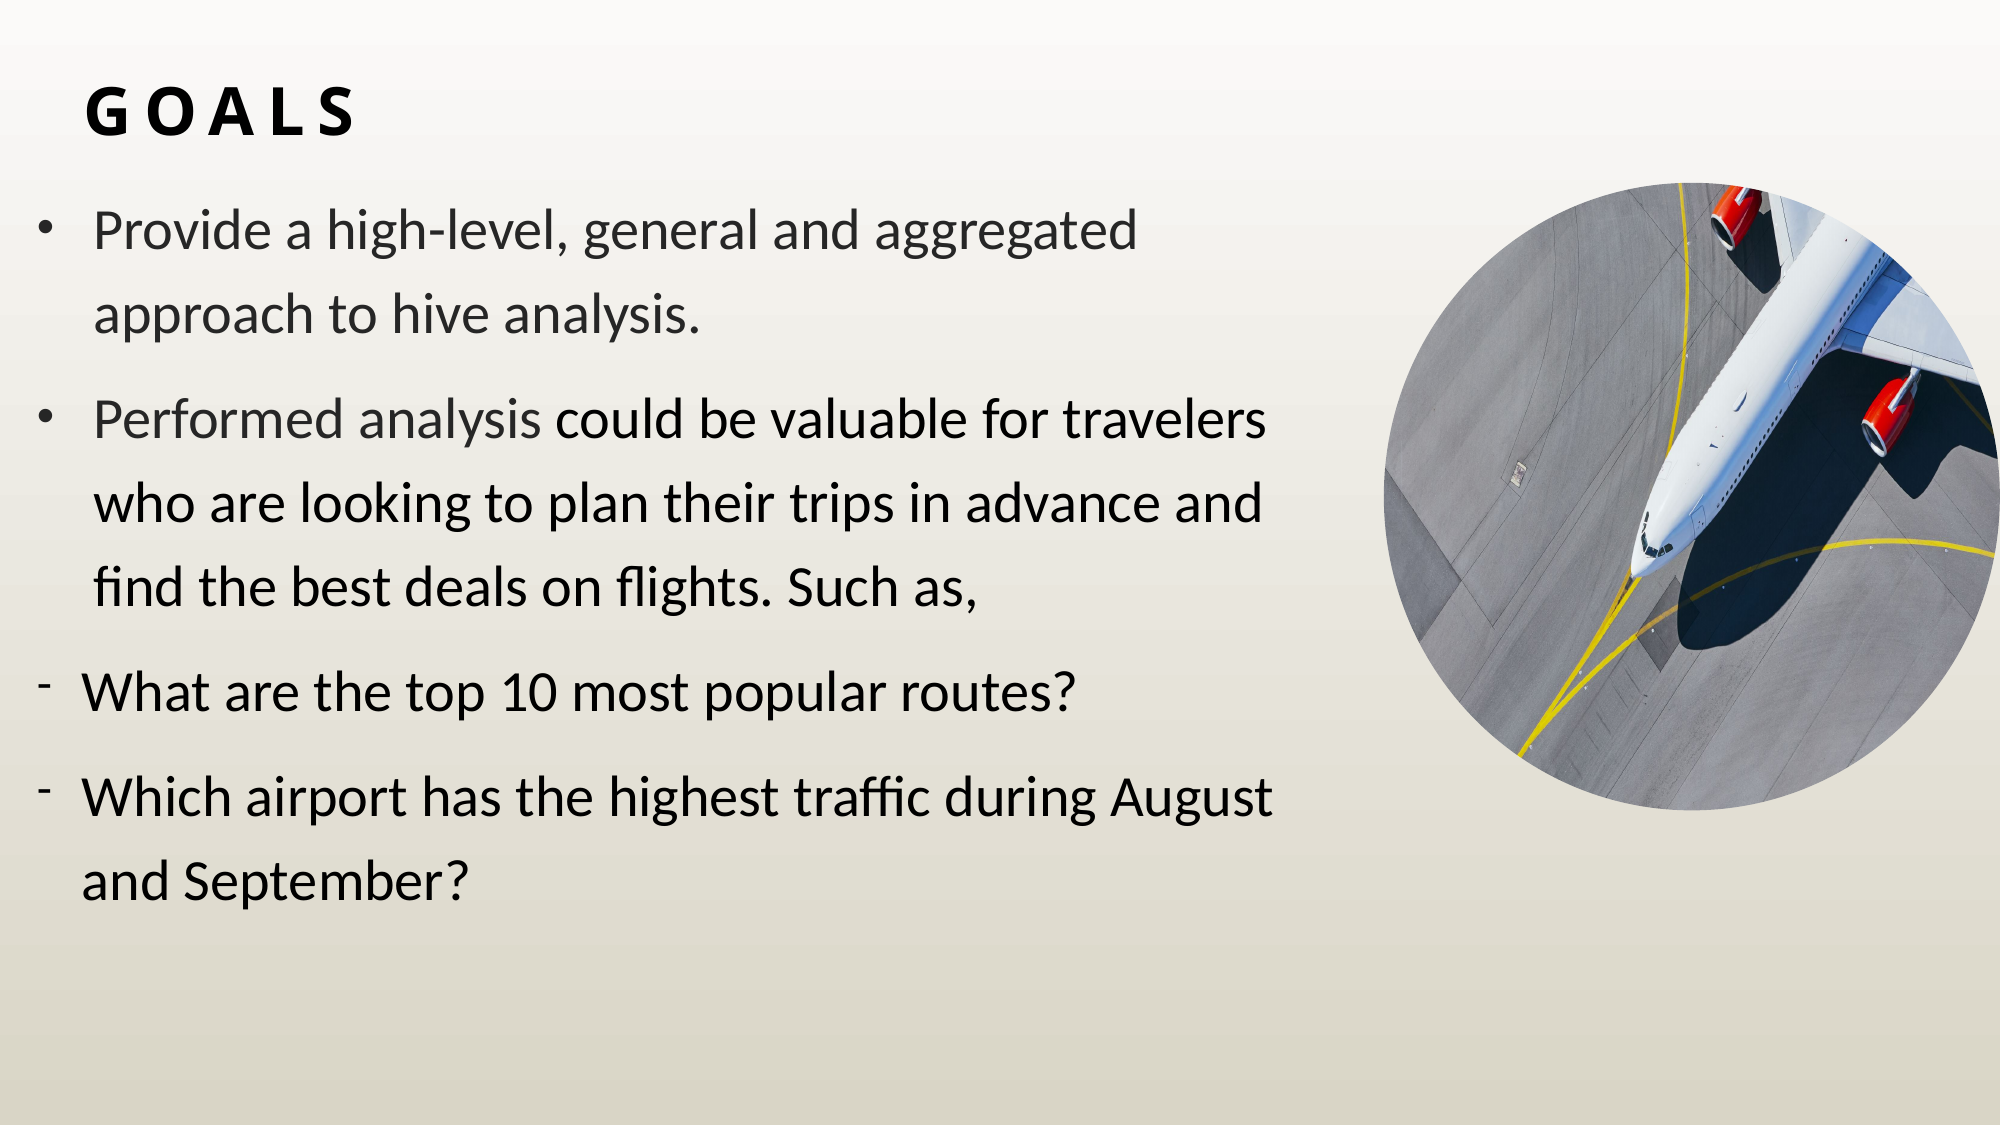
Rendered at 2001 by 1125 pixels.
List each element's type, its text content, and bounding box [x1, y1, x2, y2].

title goals [68, 35, 1046, 157]
picture [1383, 182, 2000, 811]
text_box [0, 0, 2000, 1125]
list Provide a high-level, general and aggregated approach to hive analysis. Performed analysis could be valuable for travelers who are looking to plan their trips in advance and find the best deals on flights. Such as, What are the top 10 most popular routes? Which airport has the highest traffic during August and September? [21, 170, 1369, 1109]
